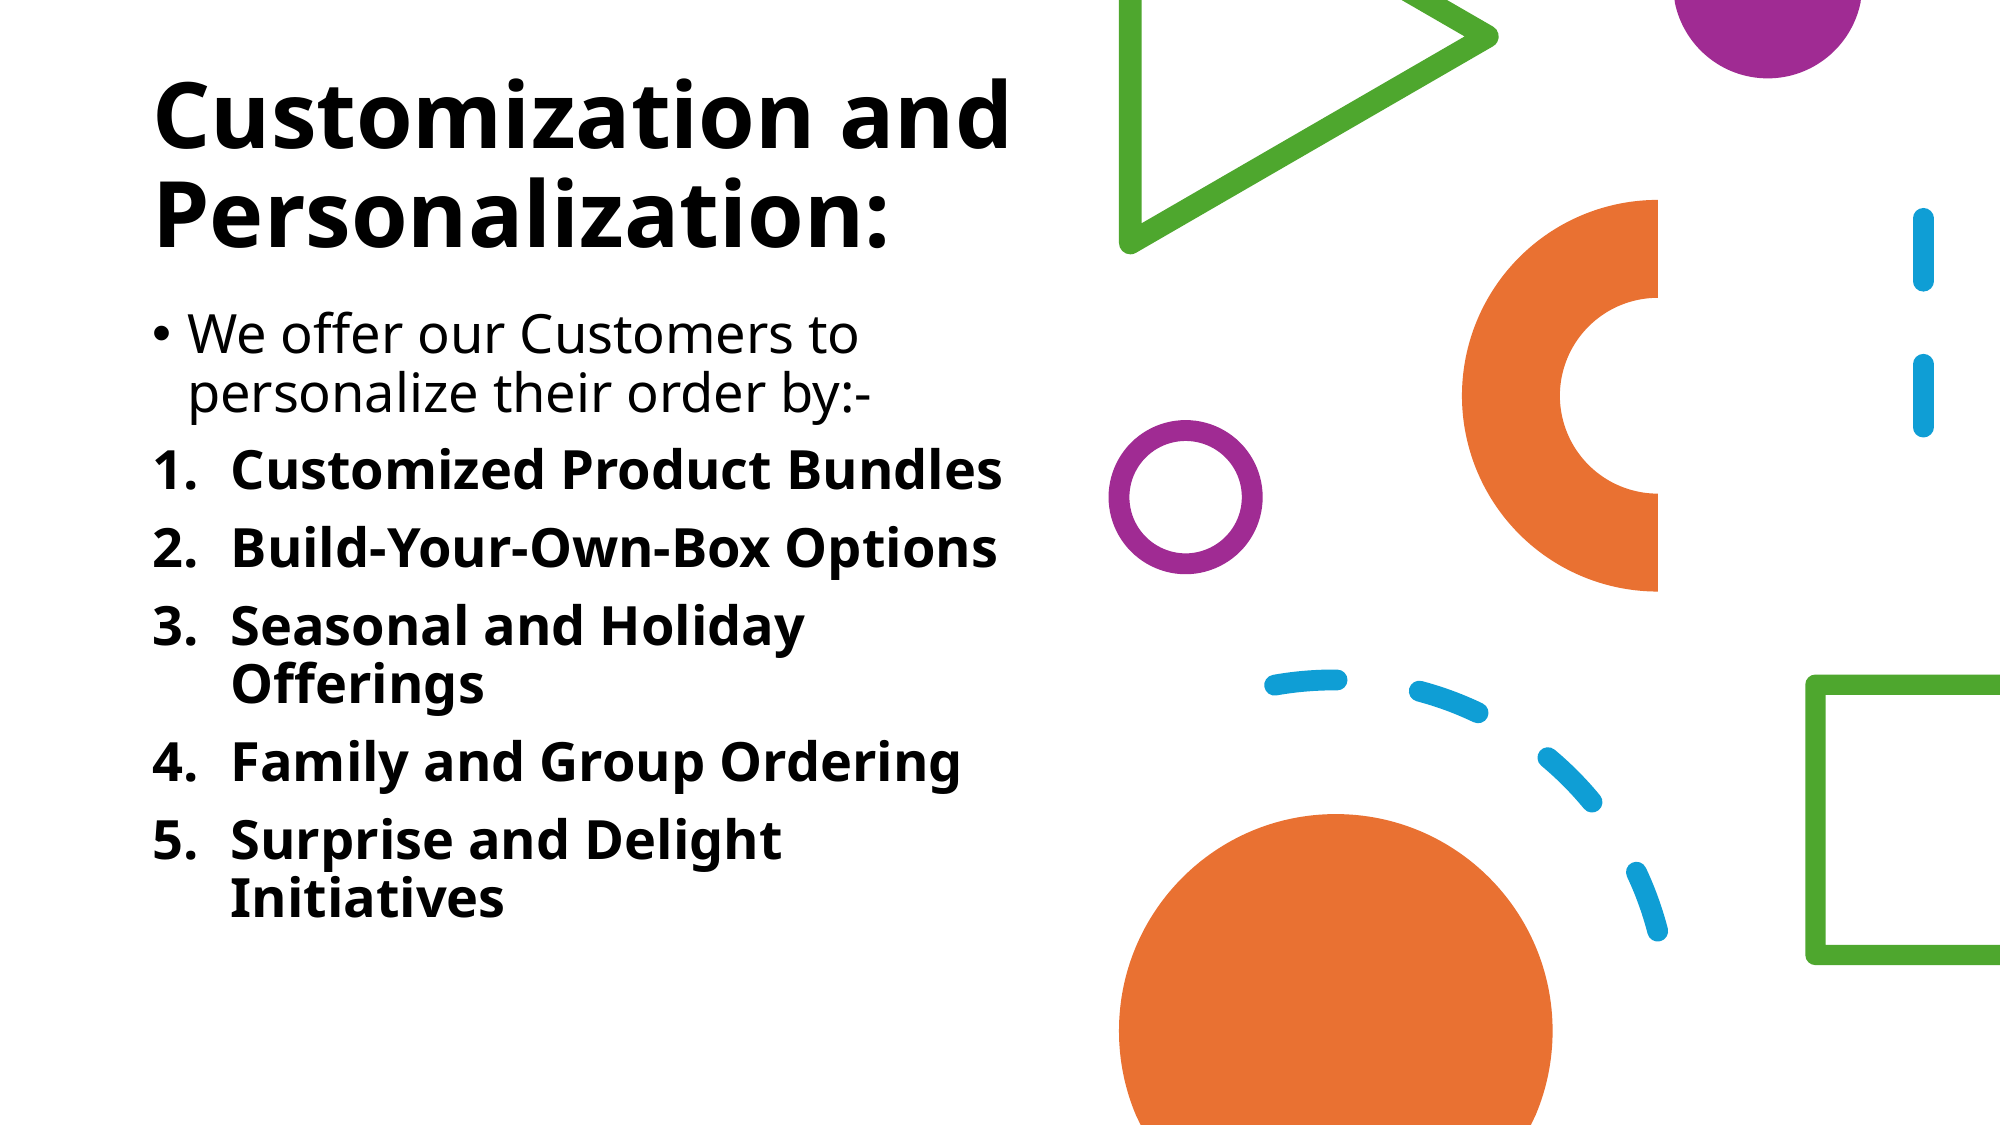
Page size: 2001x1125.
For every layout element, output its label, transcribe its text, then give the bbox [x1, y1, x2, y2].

text_box [1117, 812, 1555, 1125]
text_box [1118, 0, 1499, 255]
text_box [1460, 198, 1660, 594]
text_box [1673, 0, 1863, 80]
list We offer our Customers to personalize their order by:- Customized Product Bundles Build-Your-Own-Box Options Seasonal and Holiday Offerings Family and Group Ordering Surprise and Delight Initiatives [137, 299, 1050, 1014]
text_box [1805, 674, 2000, 966]
text_box [0, 0, 2000, 1125]
title Customization and Personalization: [137, 59, 1050, 278]
text_box [1273, 678, 1665, 977]
text_box [1117, 428, 1254, 566]
